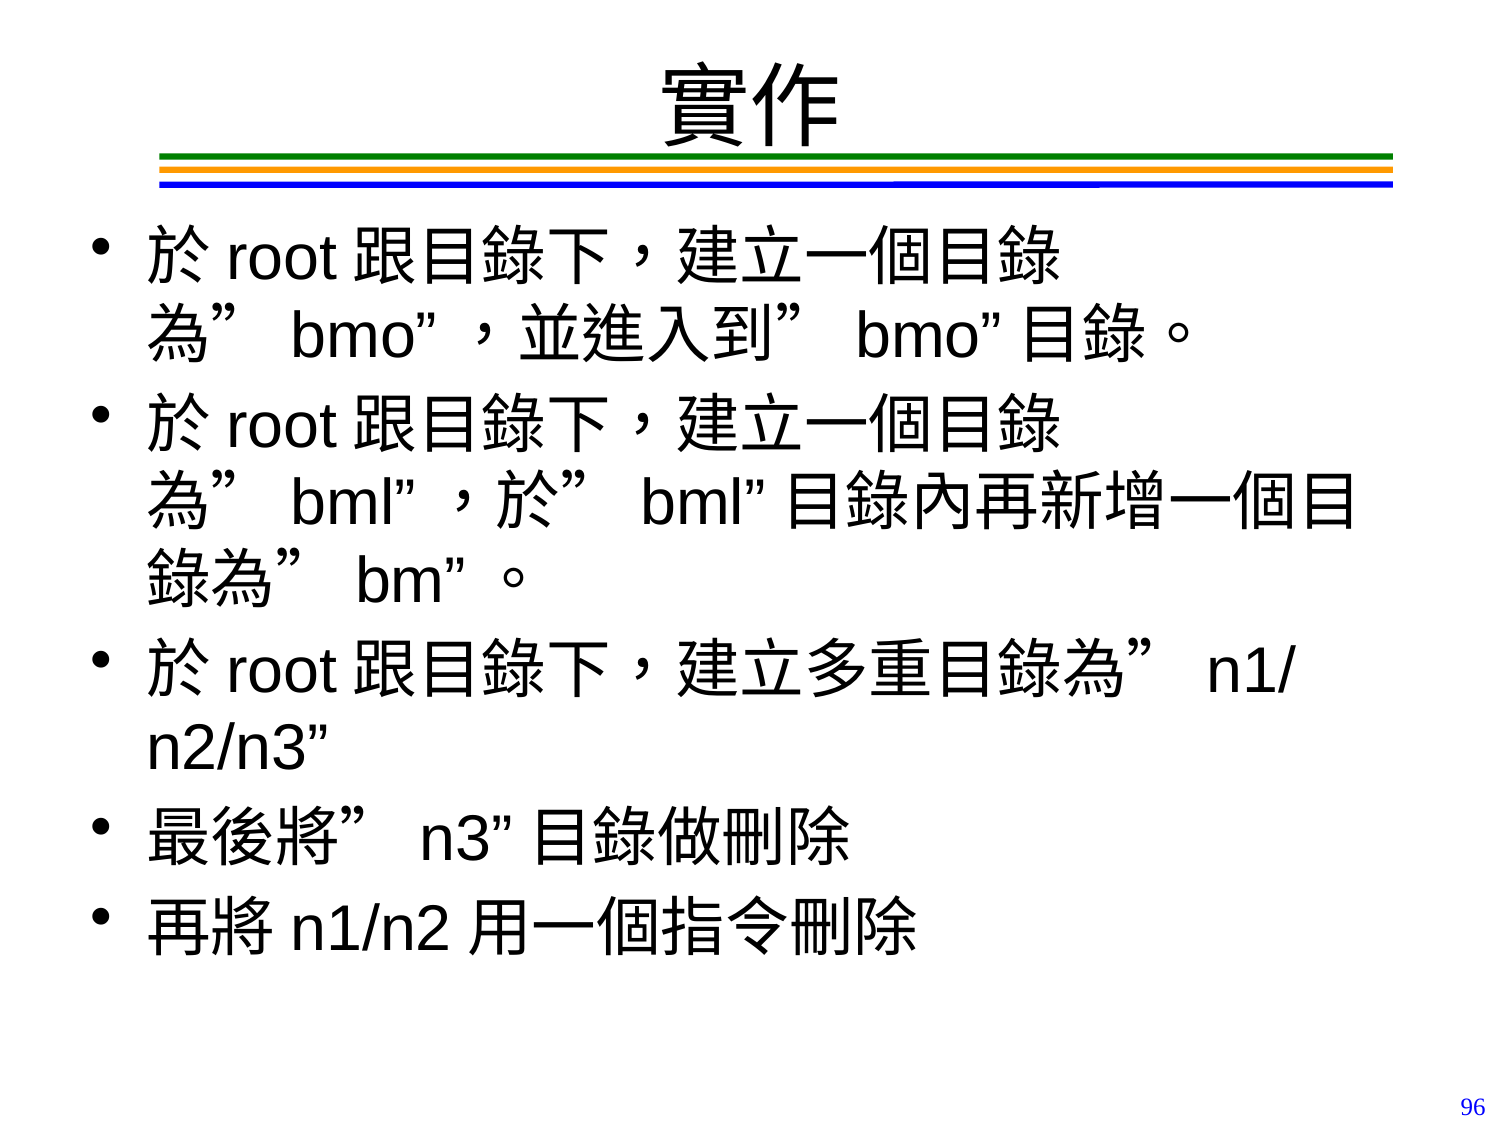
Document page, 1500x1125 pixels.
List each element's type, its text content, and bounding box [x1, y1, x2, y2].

list 於root跟目錄下，建立一個目錄為”bmo”，並進入到”bmo”目錄。 於root跟目錄下，建立一個目錄為”bml”，於”bml”目錄內再新增一個目錄為”bm”。 於root跟目錄下，建立多重目錄為”n1/n2/n3” 最後將”n3”目錄做刪除 再將n1/n2用一個指令刪除 [75, 207, 1425, 1005]
slide_number 96 [1150, 1082, 1500, 1119]
title 實作 [75, 45, 1425, 161]
